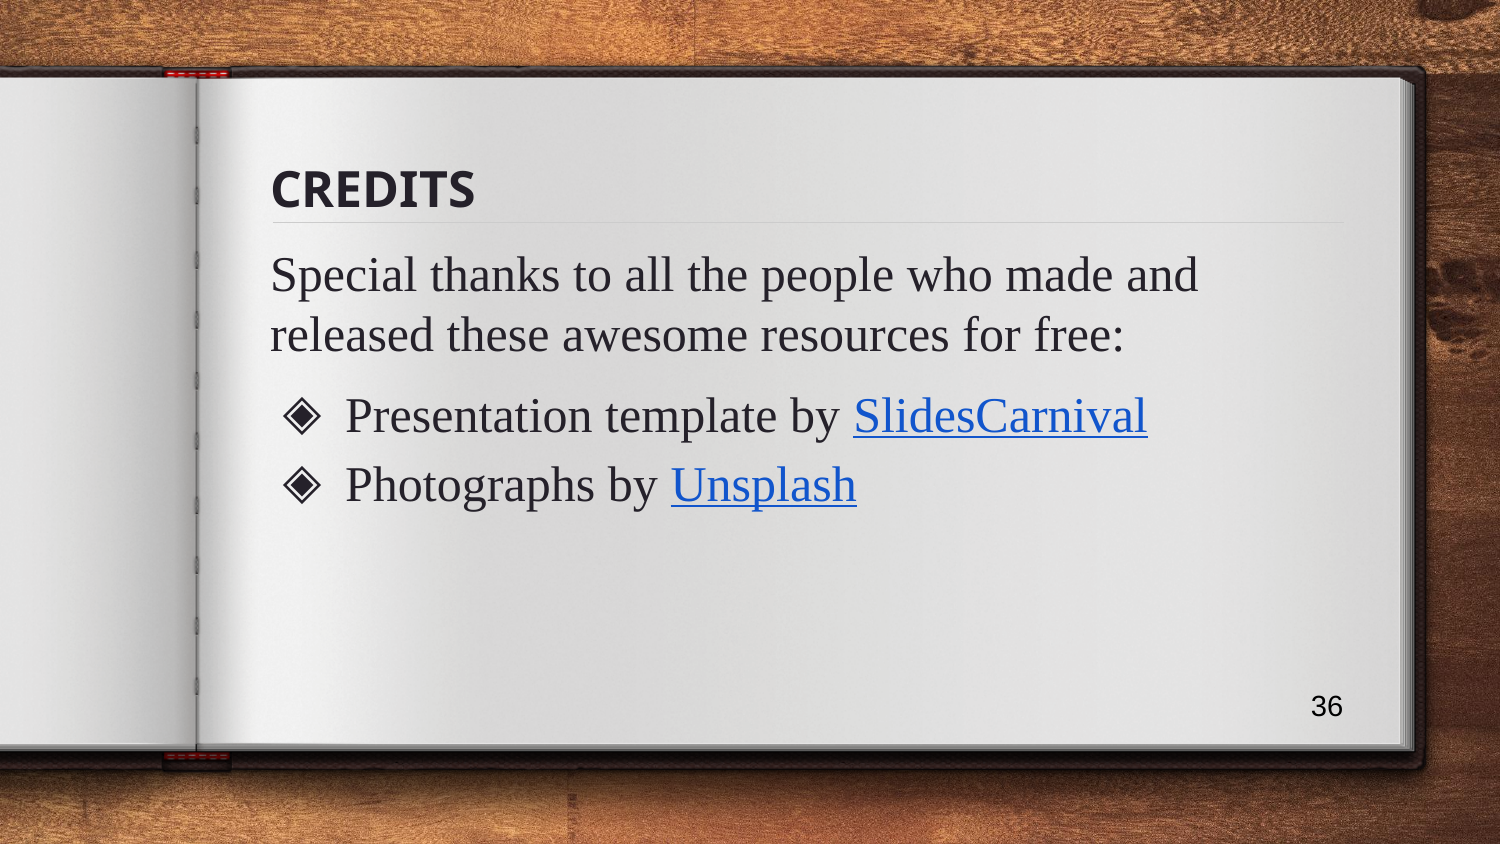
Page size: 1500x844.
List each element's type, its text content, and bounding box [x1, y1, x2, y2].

picture [0, 0, 1500, 844]
title CREDITS [255, 117, 1341, 226]
list Special thanks to all the people who made and released these awesome resources for free: Presentation template by SlidesCarnival Photographs by Unsplash [255, 226, 1341, 726]
slide_number 36 [1295, 672, 1386, 737]
